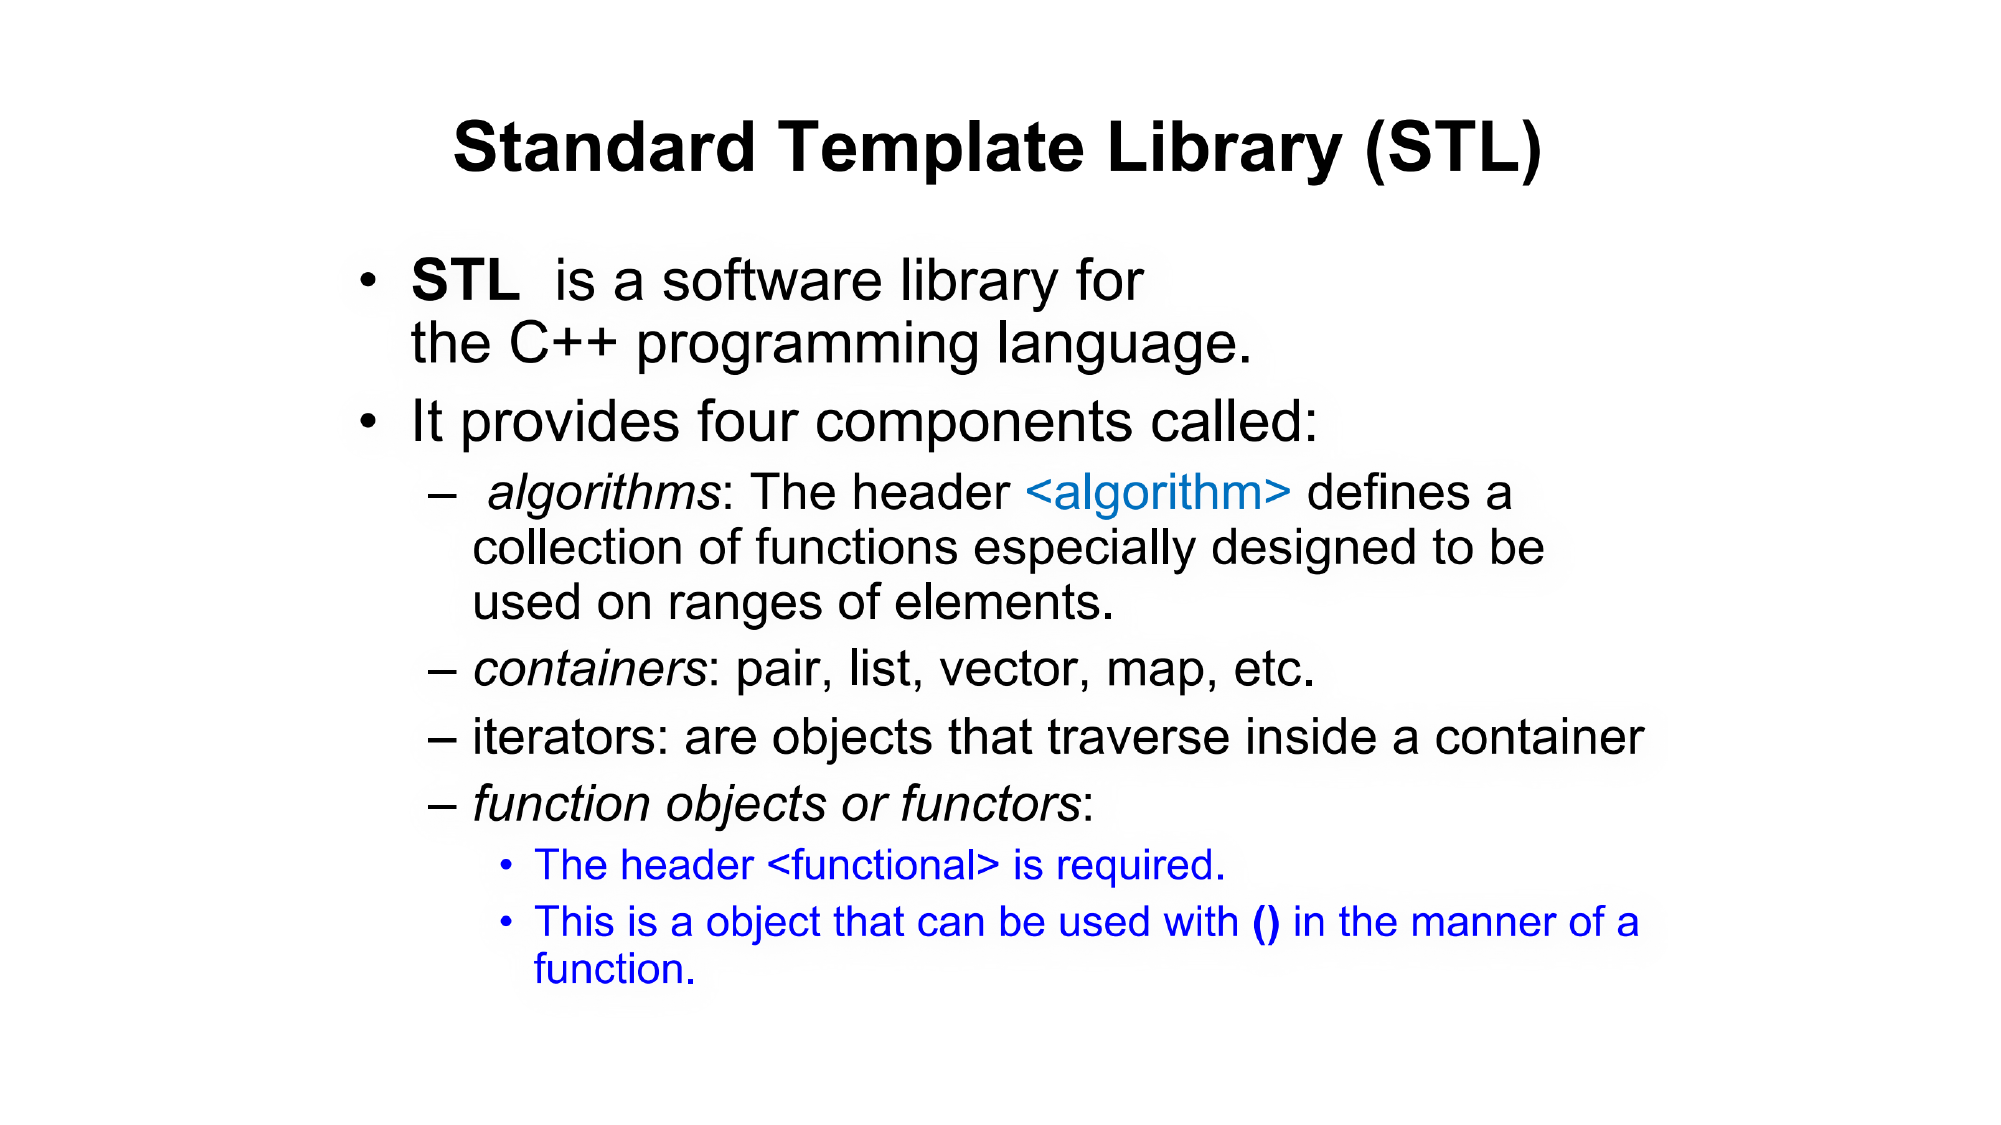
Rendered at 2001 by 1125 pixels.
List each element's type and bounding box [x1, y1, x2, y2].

list [332, 104, 1668, 1020]
